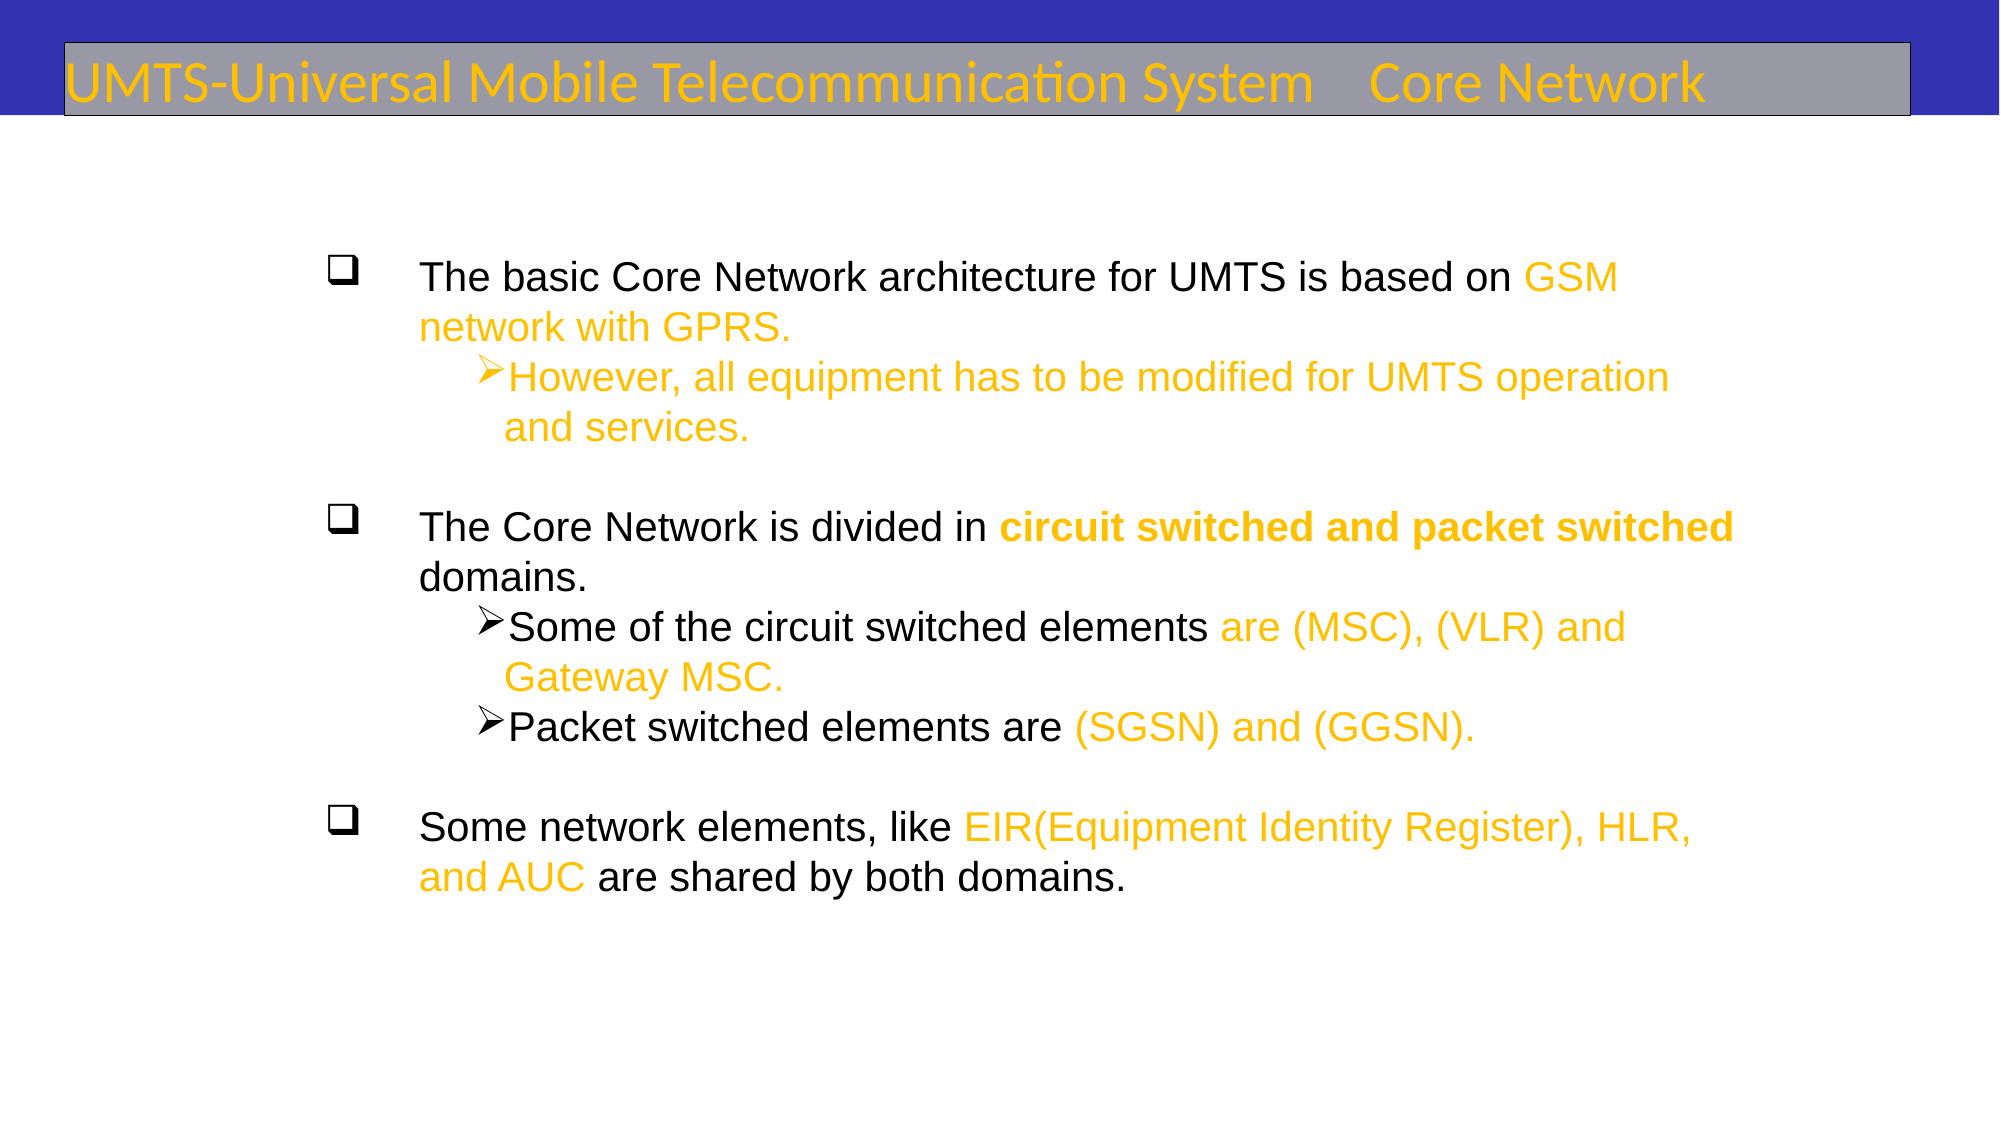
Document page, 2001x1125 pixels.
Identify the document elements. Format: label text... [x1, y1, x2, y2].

list The basic Core Network architecture for UMTS is based on GSM network with GPRS. However, all equipment has to be modified for UMTS operation and services. The Core Network is divided in circuit switched and packet switched domains. Some of the circuit switched elements are (MSC), (VLR) and Gateway MSC. Packet switched elements are (SGSN) and (GGSN). Some network elements, like EIR(Equipment Identity Register), HLR, and AUC are shared by both domains. [324, 200, 1750, 1125]
title UMTS-Universal Mobile Telecommunication System Core Network [64, 42, 1911, 116]
